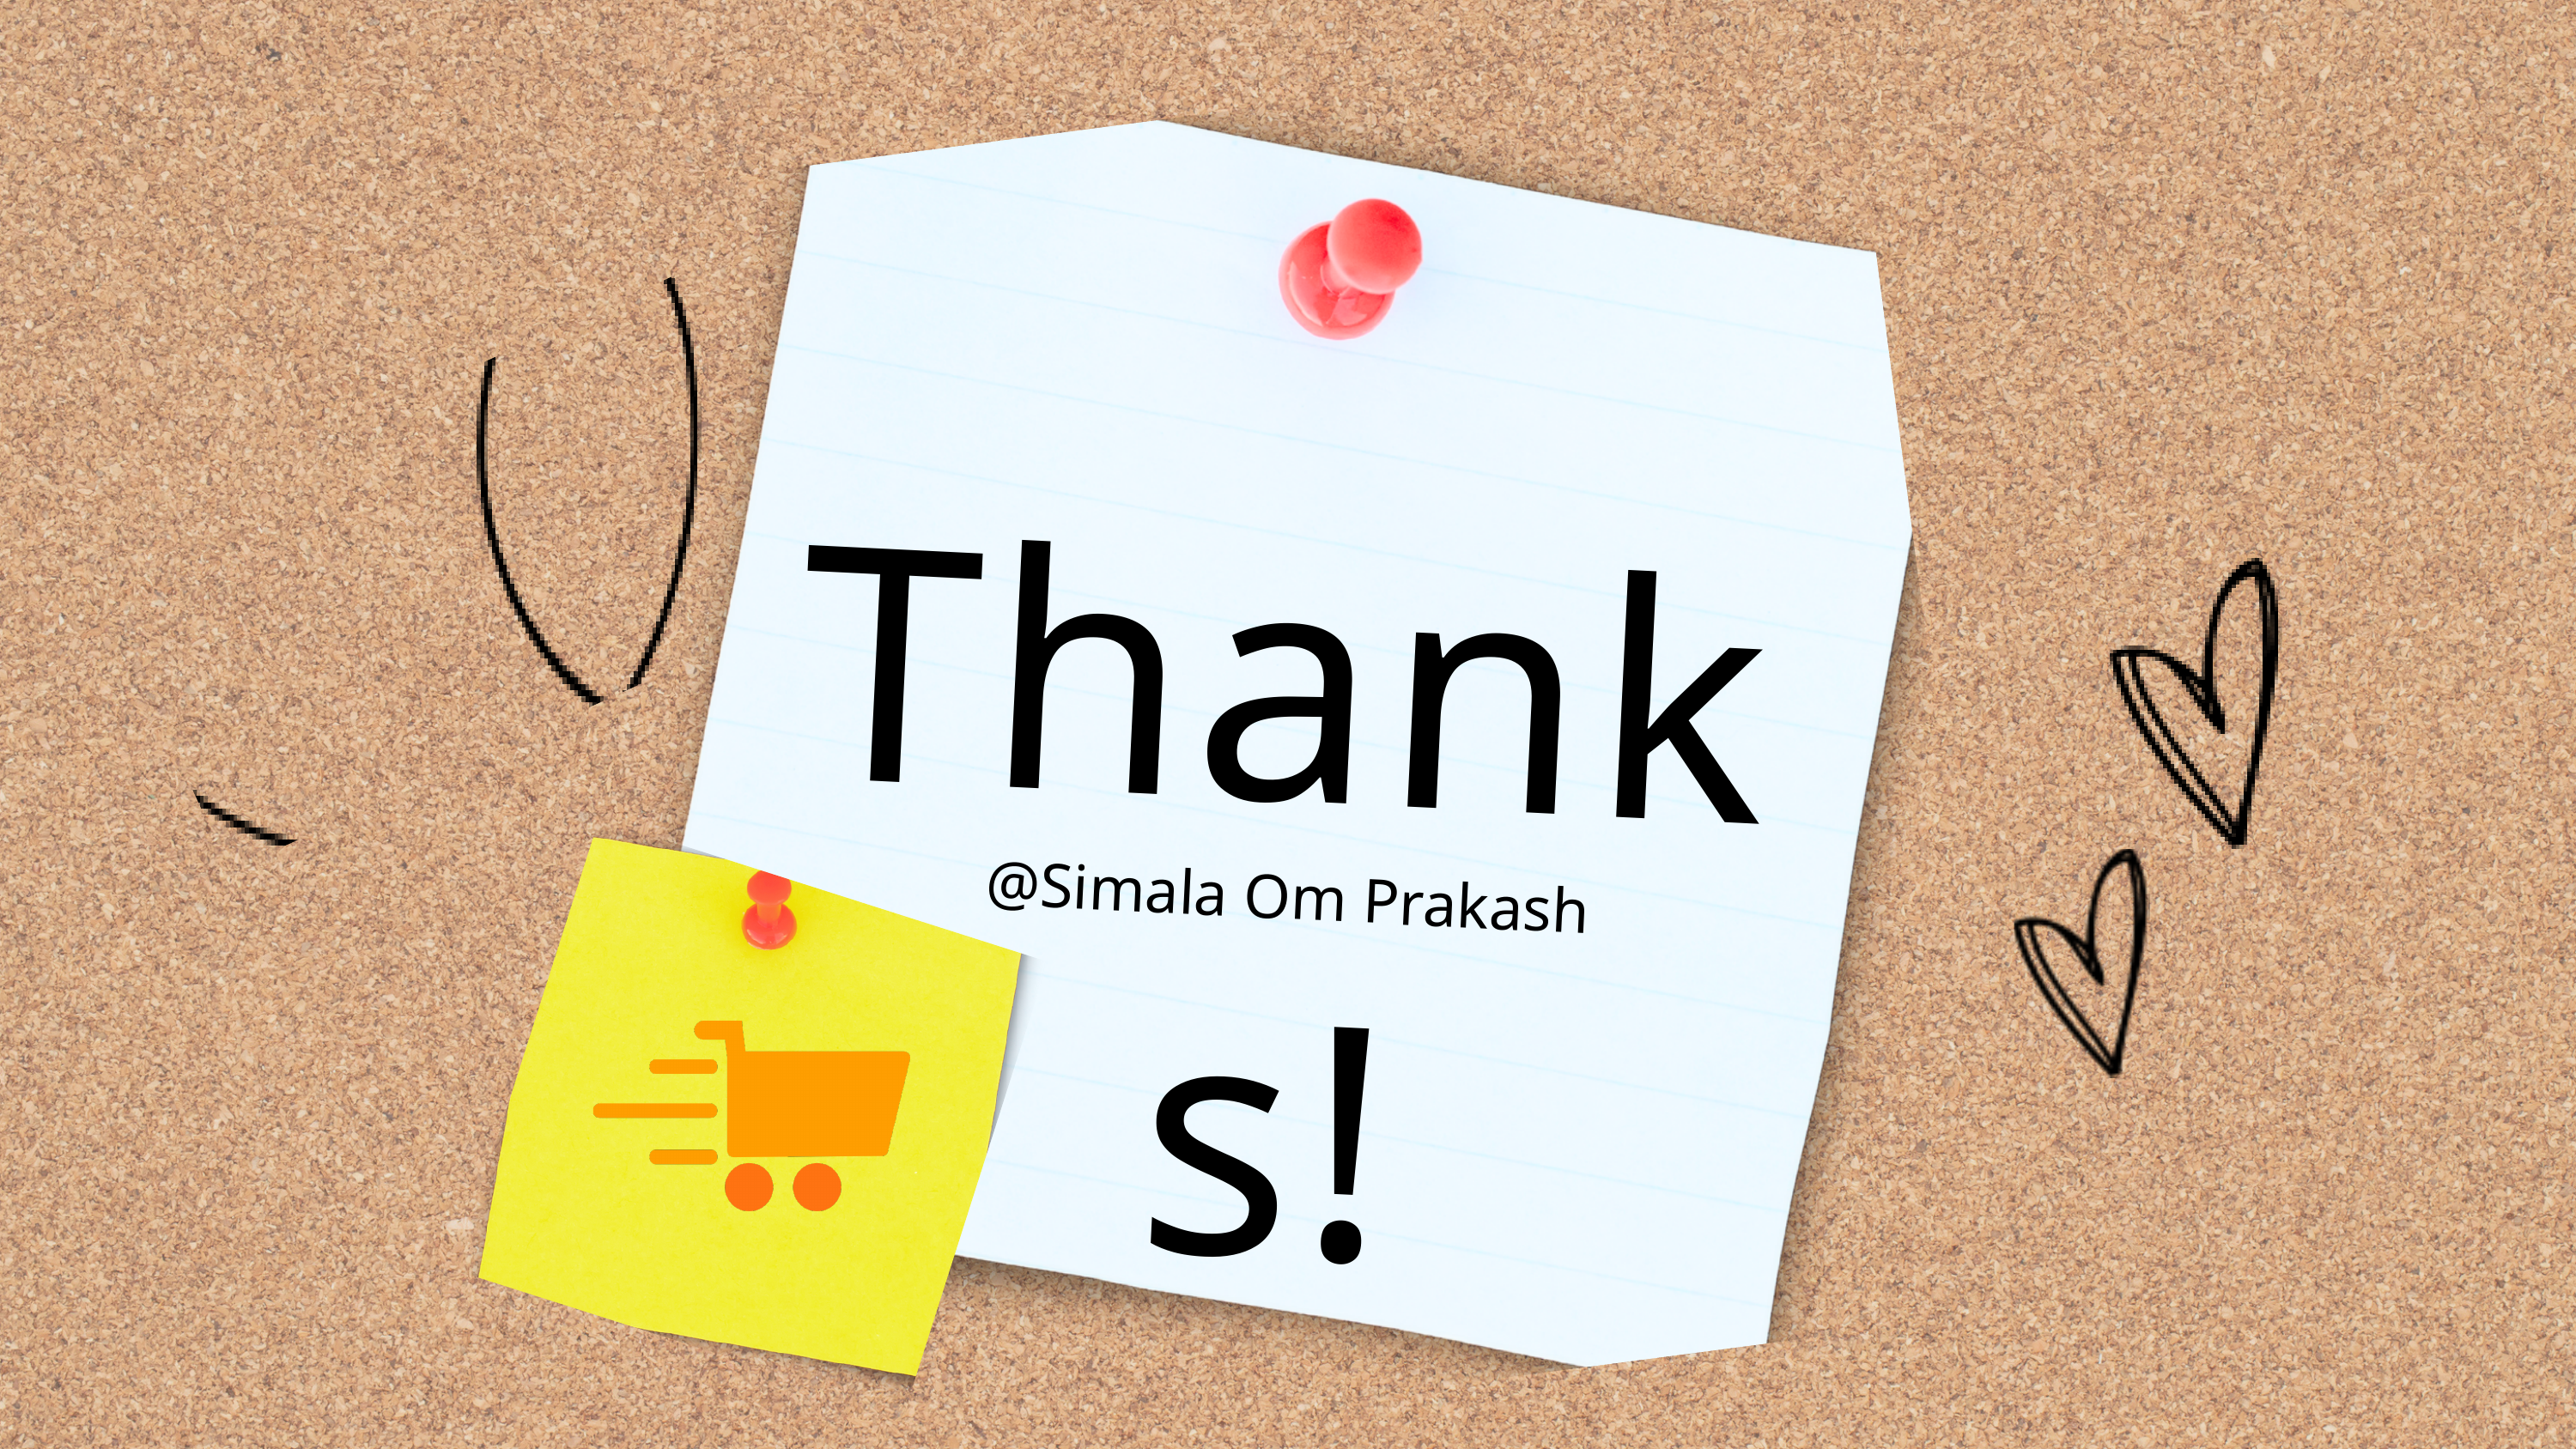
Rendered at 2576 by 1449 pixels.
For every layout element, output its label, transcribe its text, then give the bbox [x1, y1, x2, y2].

text_box [2014, 849, 2150, 1078]
text_box [81, 216, 952, 871]
text_box @Simala Om Prakash [895, 828, 1682, 951]
text_box [2110, 558, 2282, 849]
text_box [592, 1021, 910, 1211]
text_box Thanks! [774, 391, 1806, 1347]
text_box [0, 0, 2576, 1449]
text_box [562, 30, 2014, 1345]
text_box [455, 818, 1048, 1414]
text_box [712, 1306, 1747, 1449]
